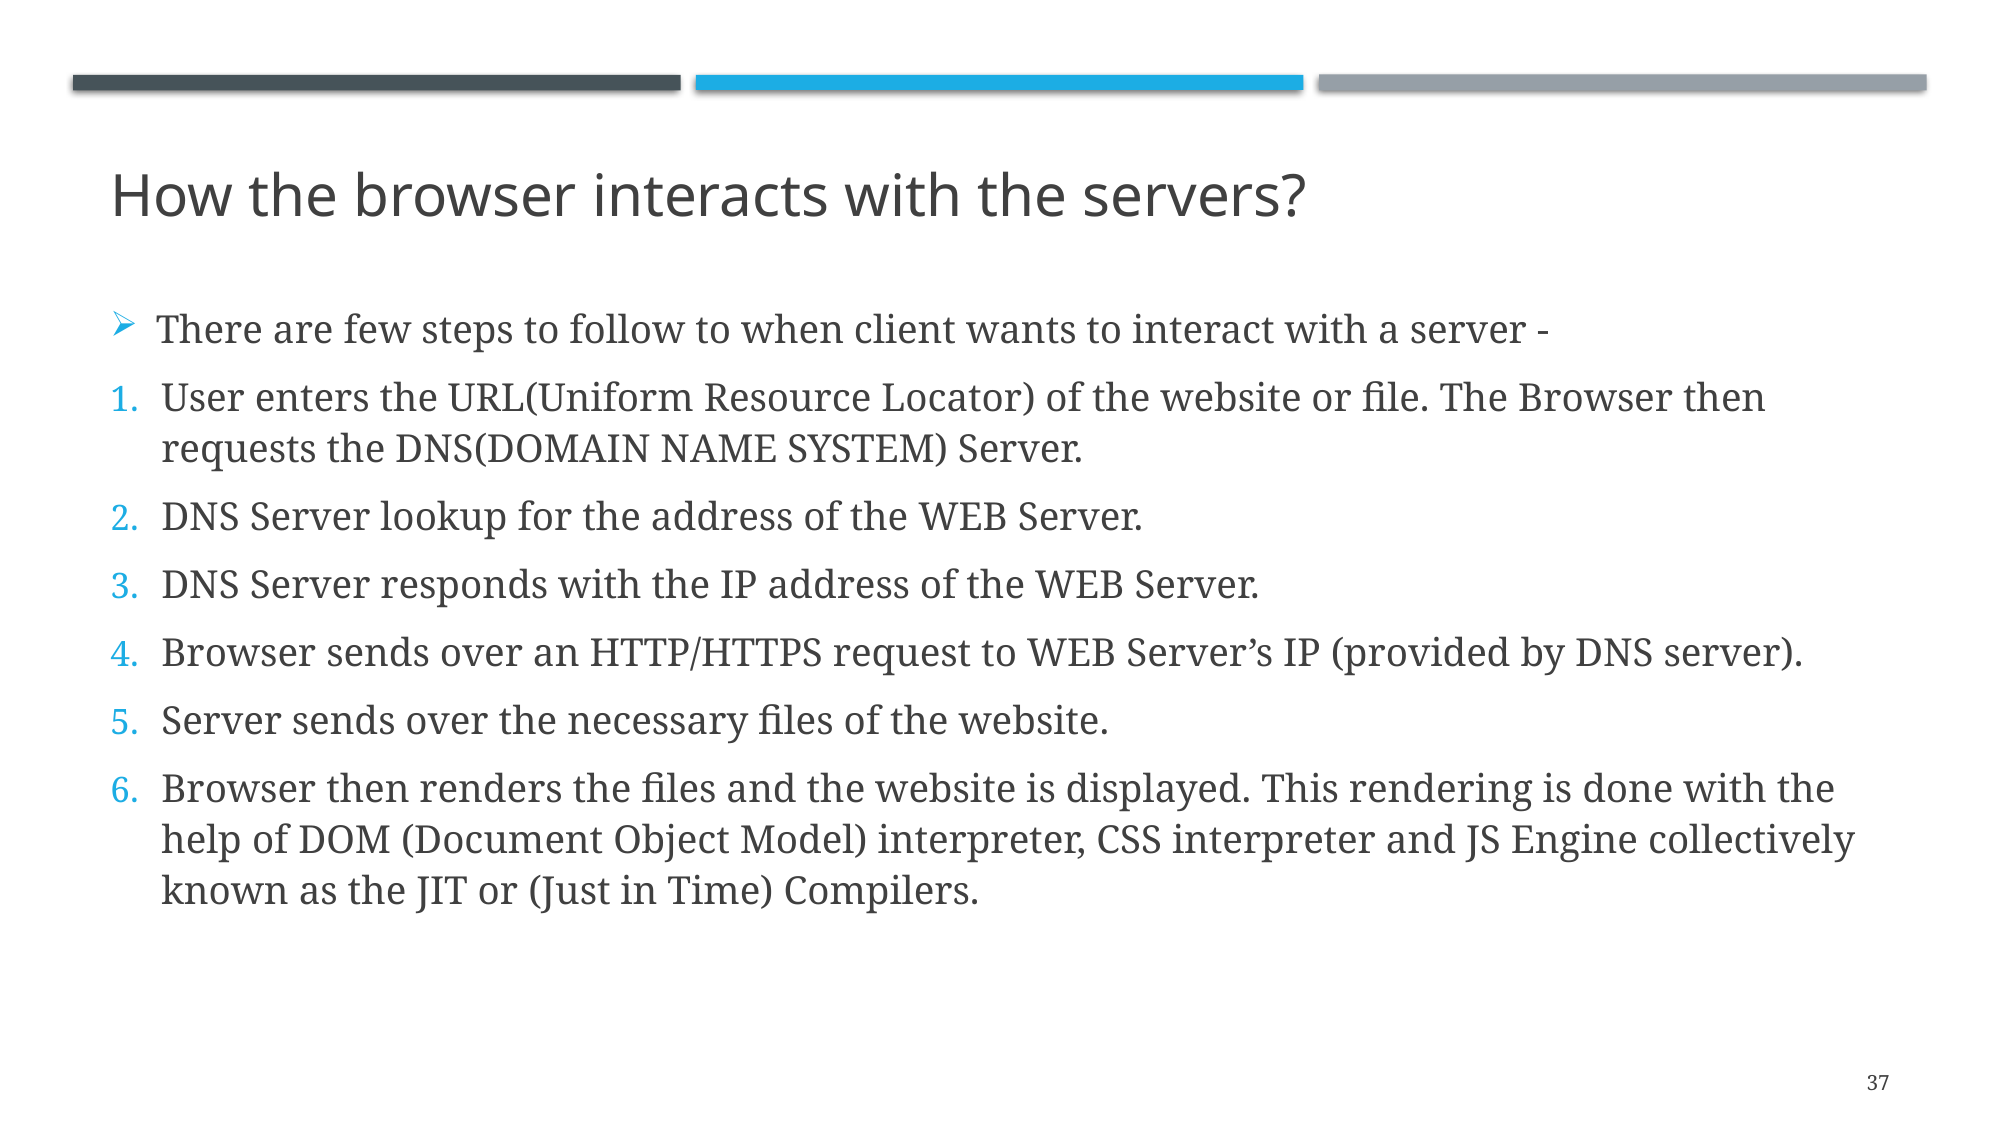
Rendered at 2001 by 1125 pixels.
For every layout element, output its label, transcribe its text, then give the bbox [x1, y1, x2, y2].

title How the browser interacts with the servers? [95, 115, 1905, 236]
list There are few steps to follow to when client wants to interact with a server - User enters the URL(Uniform Resource Locator) of the website or file. The Browser then requests the DNS(DOMAIN NAME SYSTEM) Server. DNS Server lookup for the address of the WEB Server. DNS Server responds with the IP address of the WEB Server. Browser sends over an HTTP/HTTPS request to WEB Server’s IP (provided by DNS server). Server sends over the necessary files of the website. Browser then renders the files and the website is displayed. This rendering is done with the help of DOM (Document Object Model) interpreter, CSS interpreter and JS Engine collectively known as the JIT or (Just in Time) Compilers. [95, 289, 1905, 923]
slide_number 37 [1732, 1053, 1905, 1114]
